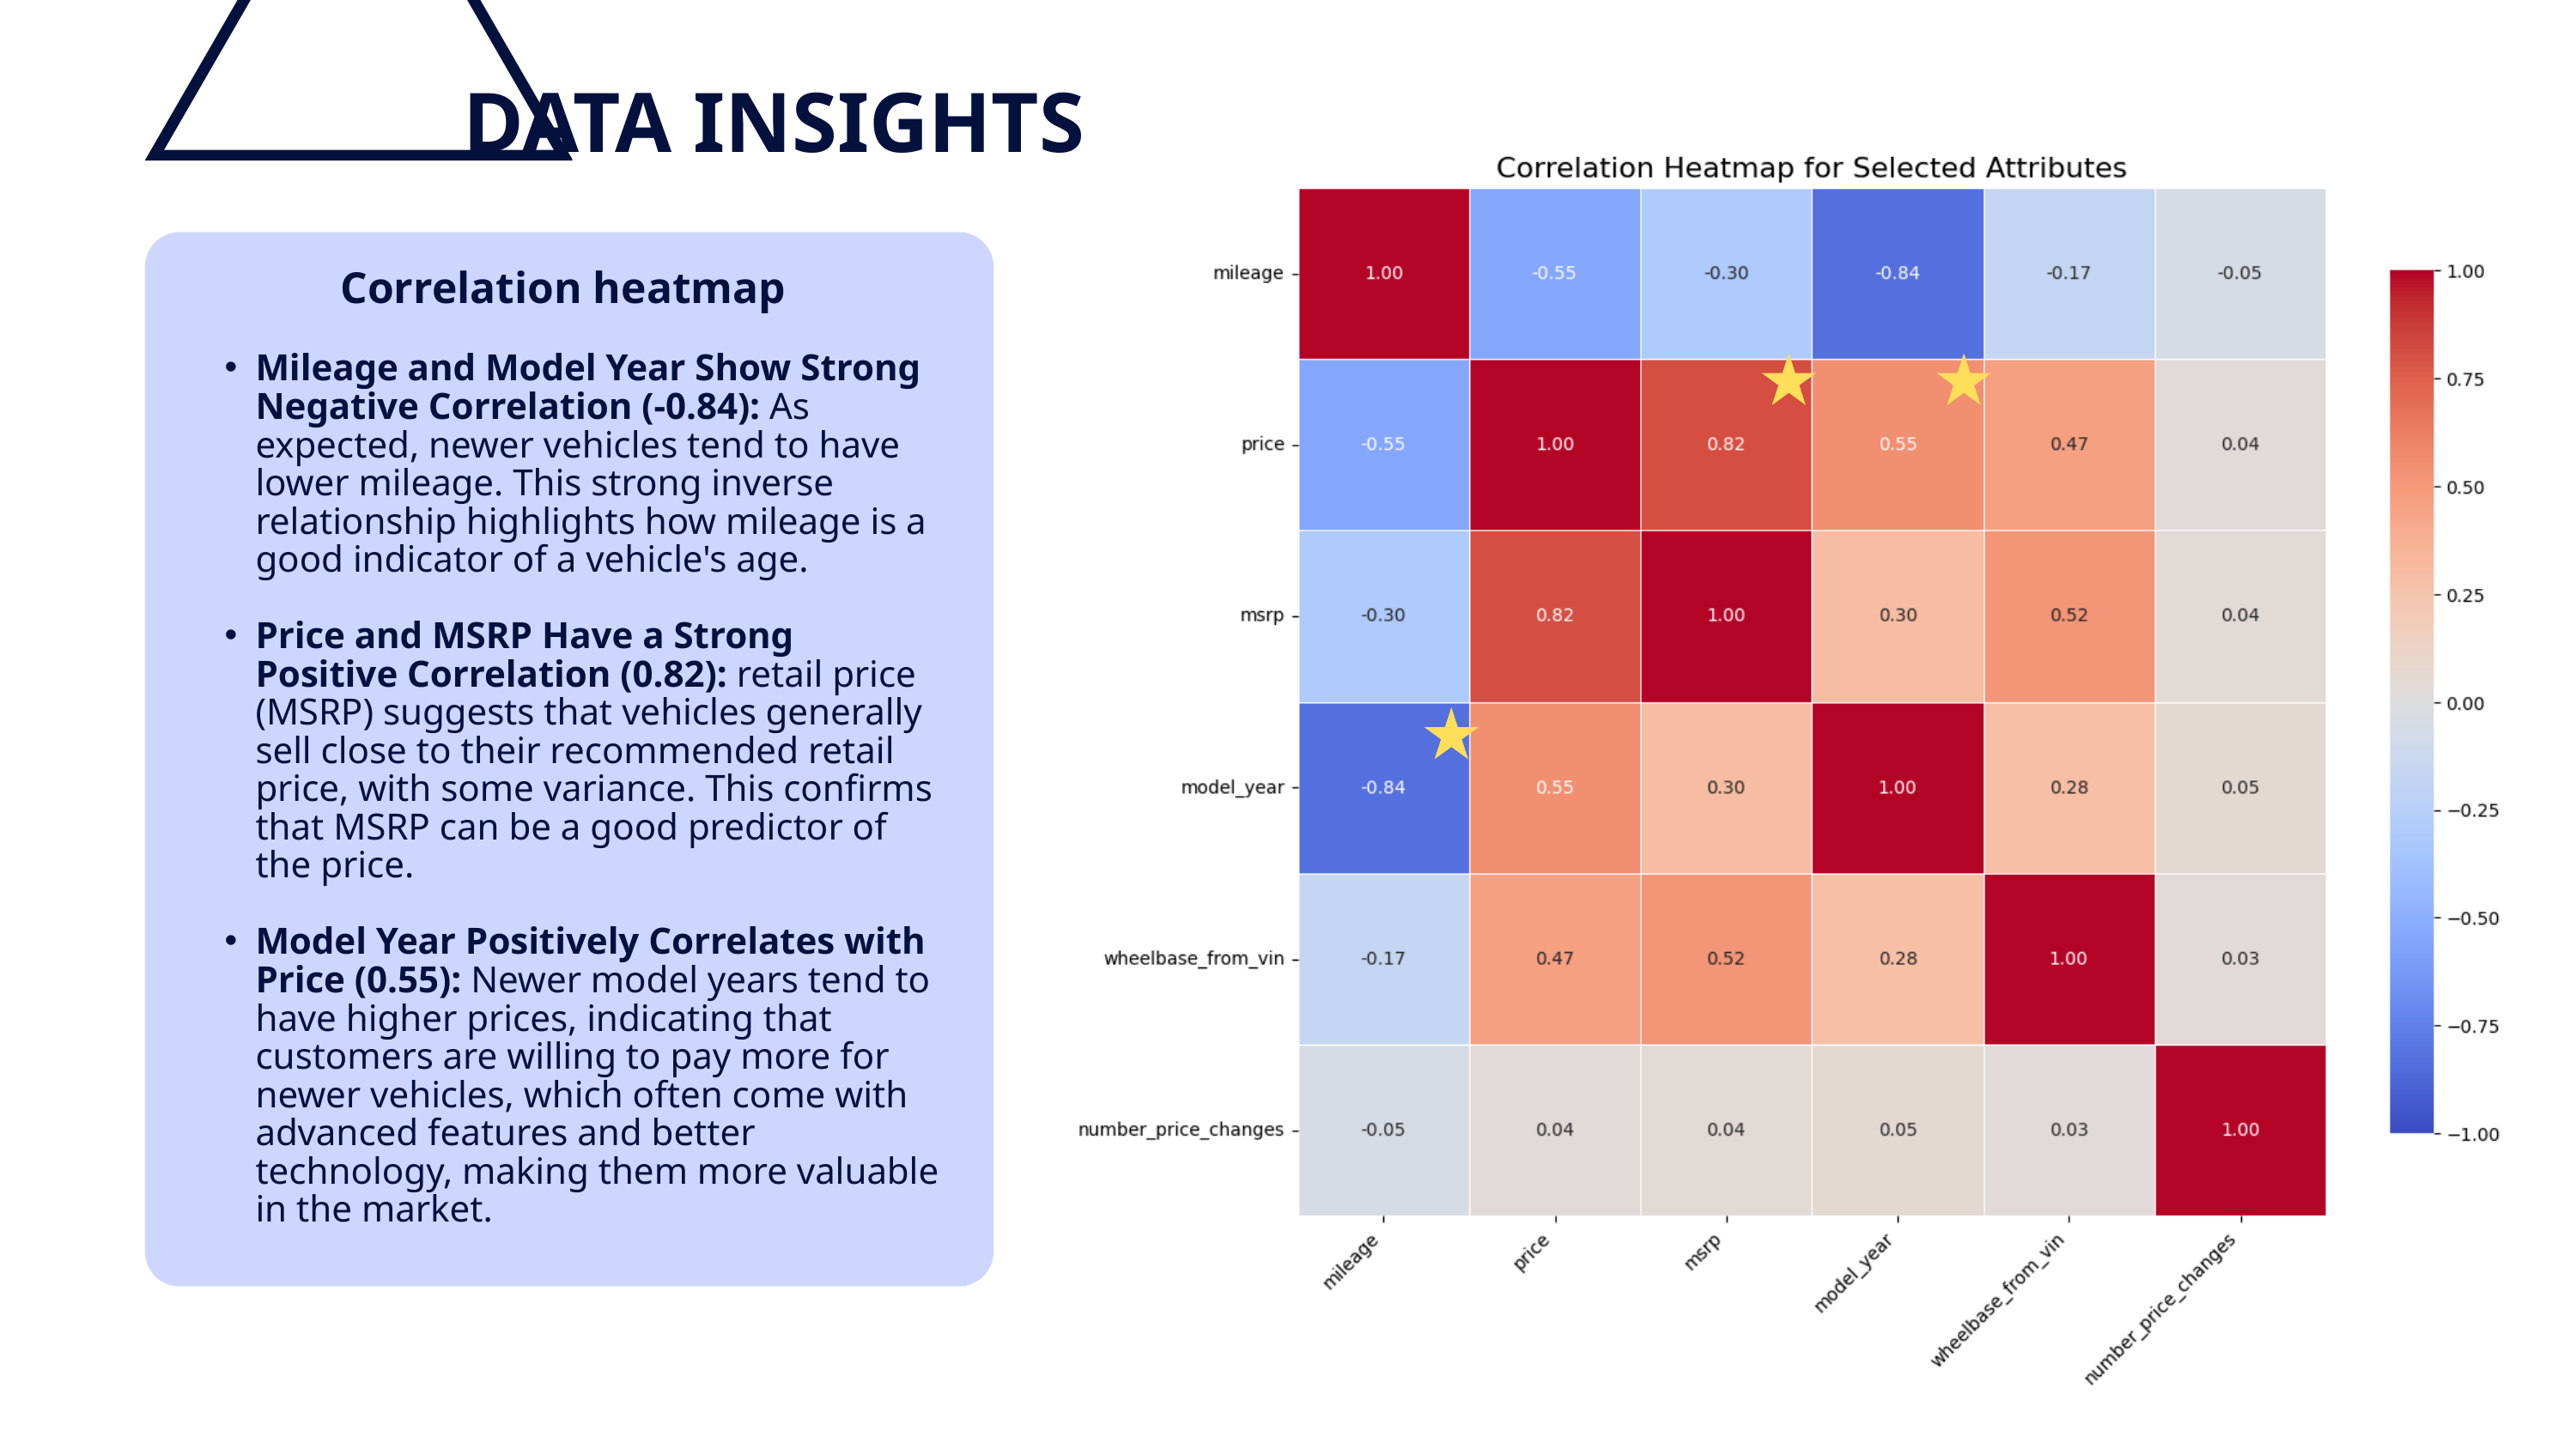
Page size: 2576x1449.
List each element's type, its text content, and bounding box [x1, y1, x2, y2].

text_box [1424, 706, 1479, 760]
text_box [144, 0, 573, 161]
text_box DATA INSIGHTS [463, 81, 1425, 169]
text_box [1761, 353, 1817, 406]
text_box [1066, 144, 2512, 1401]
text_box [1936, 353, 1992, 406]
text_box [144, 232, 994, 1287]
